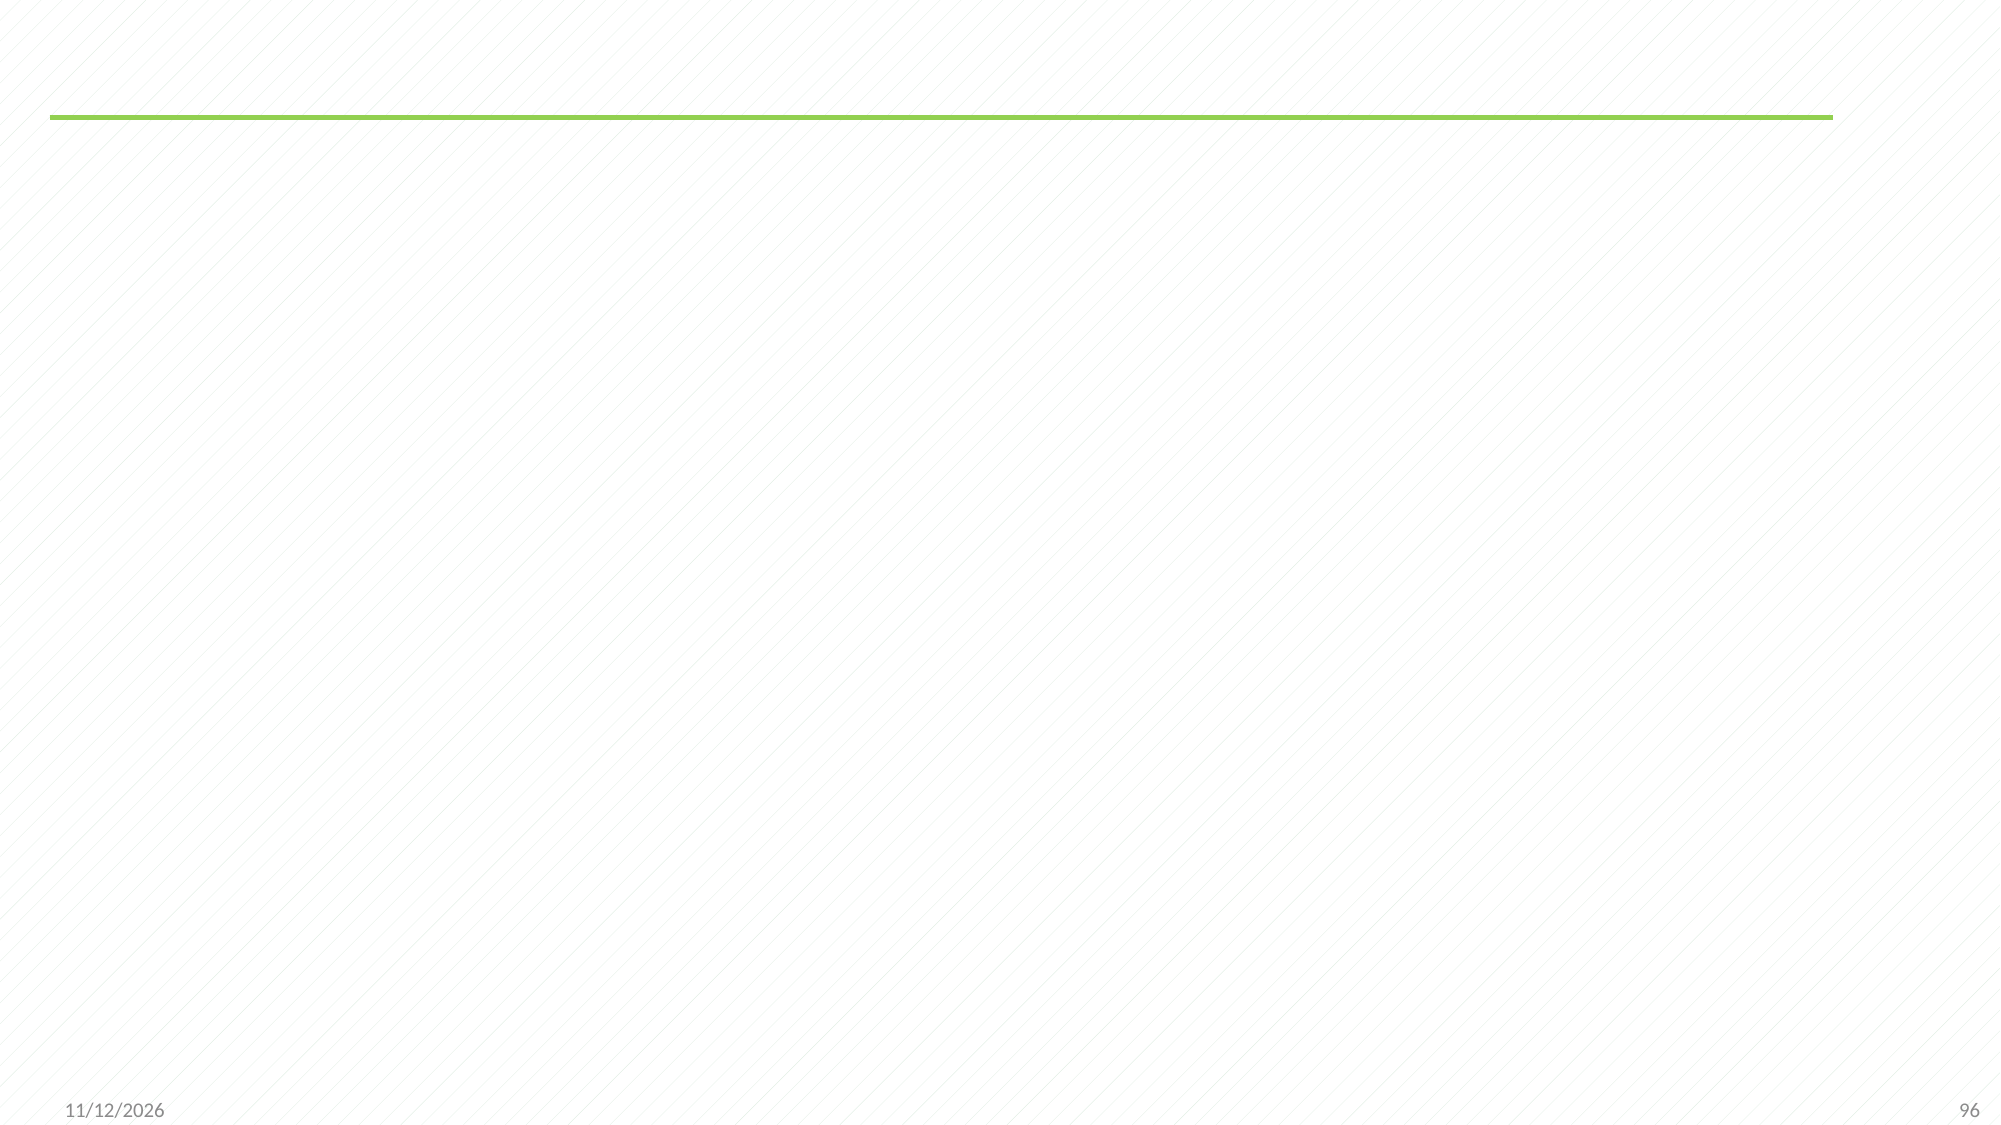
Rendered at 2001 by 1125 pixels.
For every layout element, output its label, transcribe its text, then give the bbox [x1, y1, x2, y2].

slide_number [49, 1079, 500, 1125]
slide_number 96 [1545, 1079, 1996, 1125]
